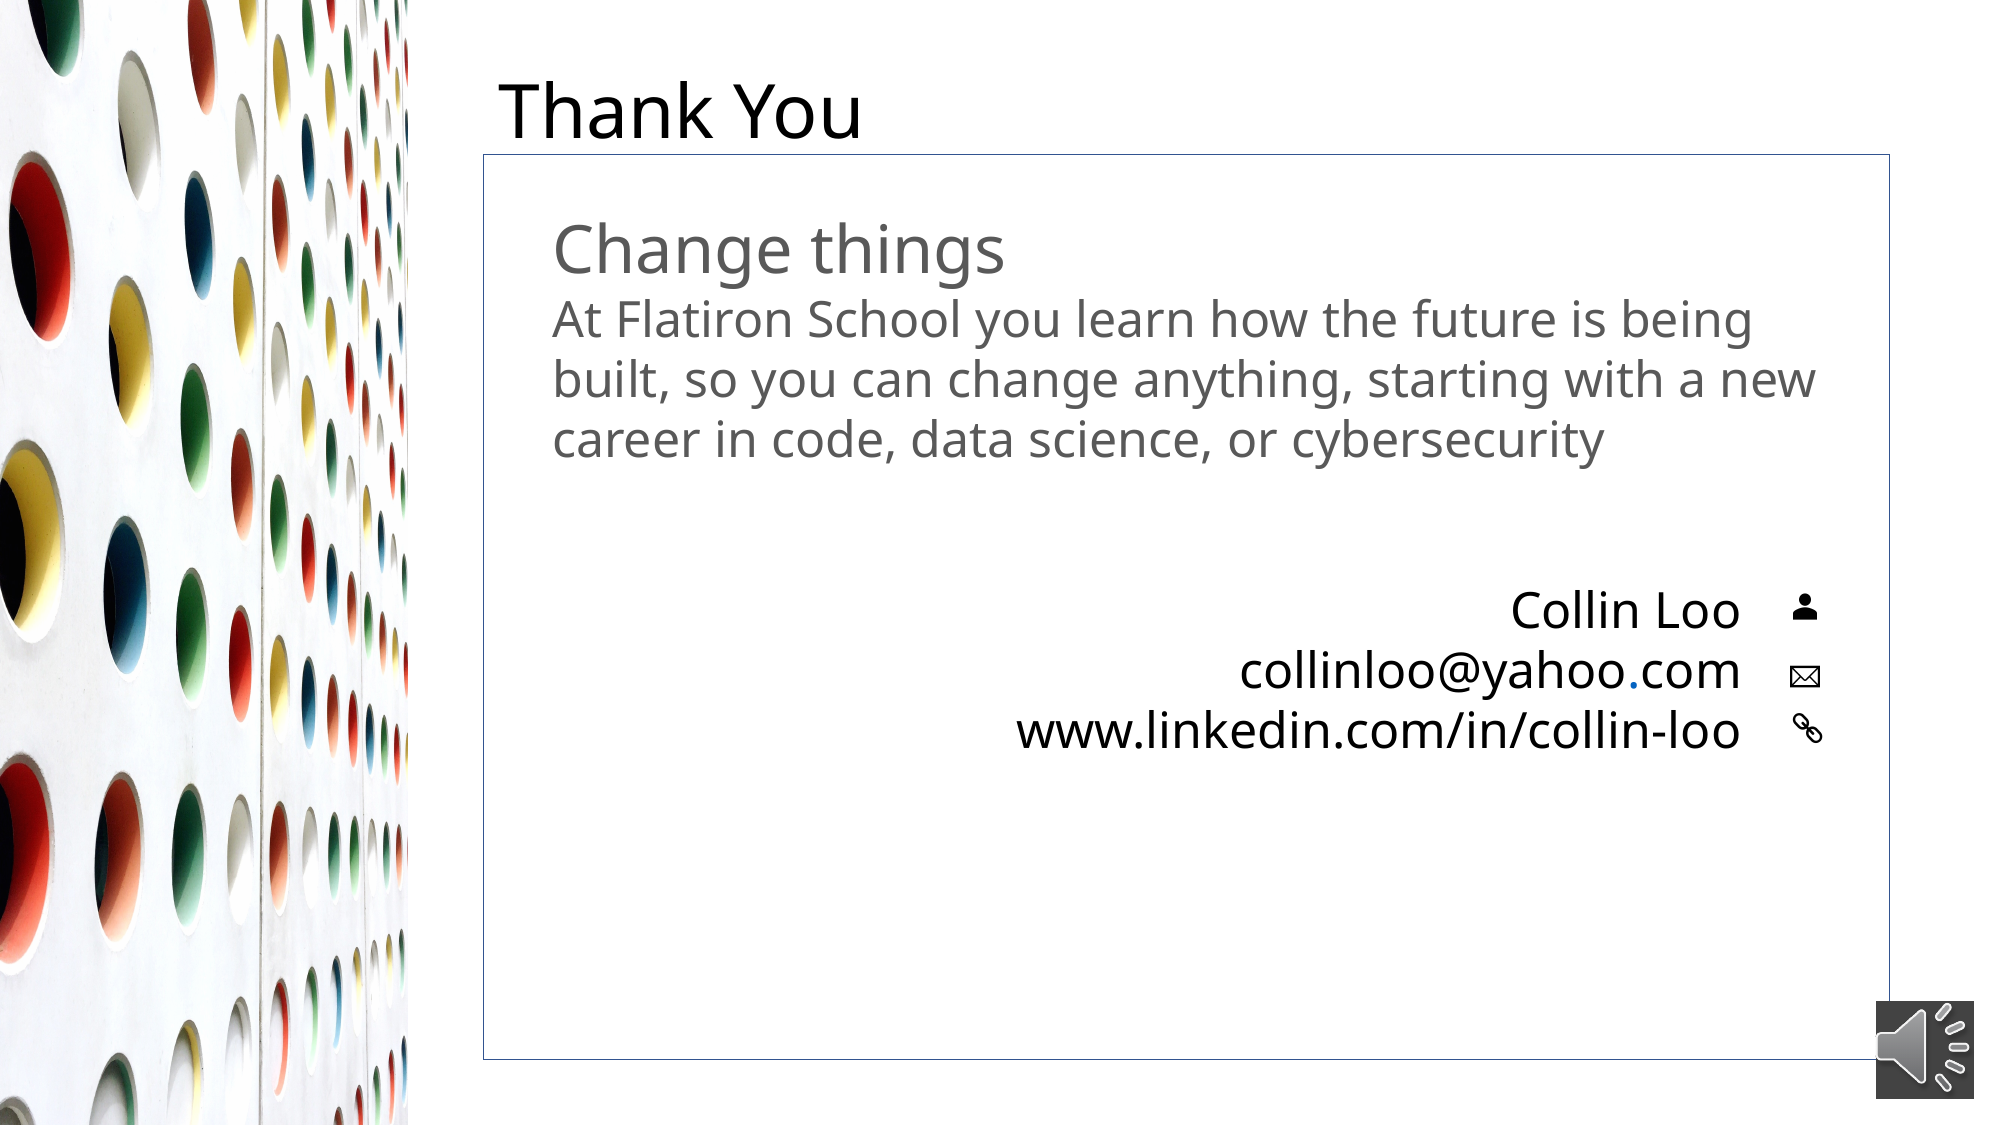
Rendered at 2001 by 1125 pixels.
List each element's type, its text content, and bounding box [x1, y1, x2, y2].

picture [1787, 588, 1823, 625]
picture [1787, 707, 1828, 749]
picture [0, 0, 408, 1125]
picture [1787, 658, 1823, 695]
picture [1874, 999, 1975, 1100]
text_box Collin Loo collinloo@yahoo.com www.linkedin.com/in/collin-loo [756, 571, 1757, 767]
text_box Thank You [483, 66, 1836, 150]
text_box Change things At Flatiron School you learn how the future is being built, so you can change anything, starting with a new career in code, data science, or cybersecurity [537, 199, 1861, 475]
text_box [482, 154, 1891, 1060]
